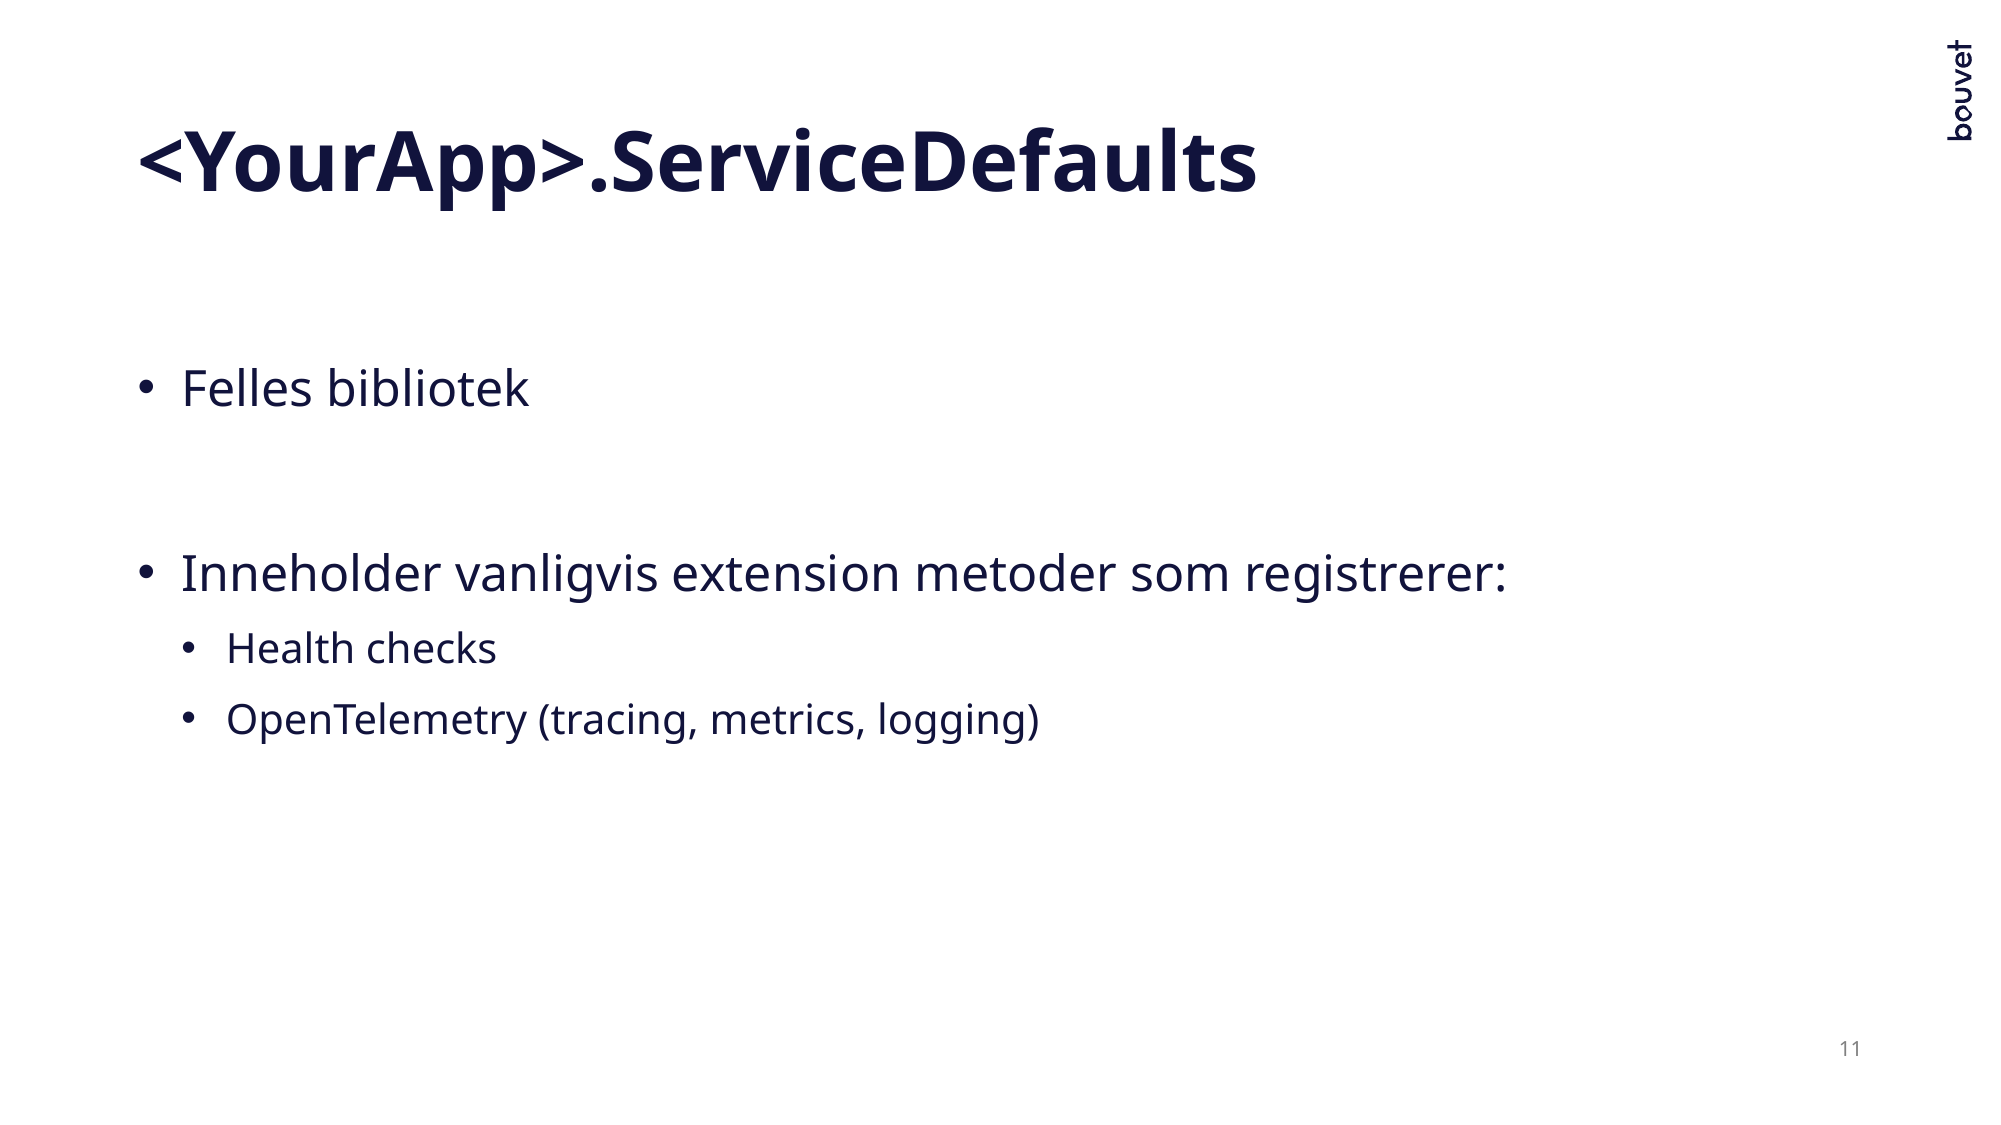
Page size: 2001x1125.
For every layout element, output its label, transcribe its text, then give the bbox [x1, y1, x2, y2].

list Felles bibliotek Inneholder vanligvis extension metoder som registrerer: Health checks OpenTelemetry (tracing, metrics, logging) [137, 343, 1863, 1018]
slide_number 11 [1733, 1018, 1863, 1082]
title <YourApp>.ServiceDefaults [137, 119, 1863, 314]
